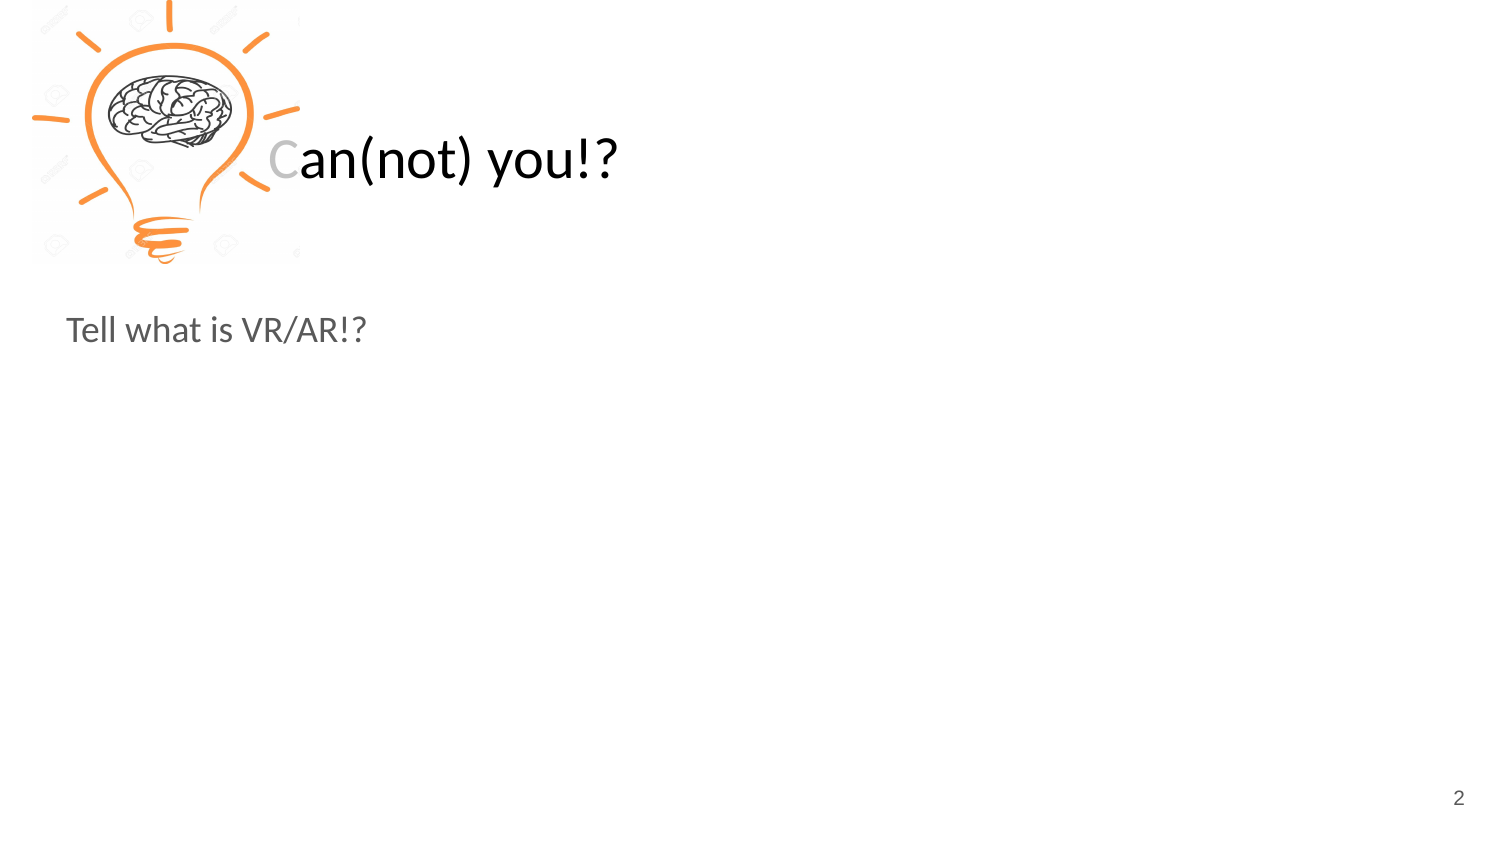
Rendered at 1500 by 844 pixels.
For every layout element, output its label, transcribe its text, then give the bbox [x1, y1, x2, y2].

title Can(not) you!? [305, 105, 953, 200]
list Tell what is VR/AR!? [51, 283, 1449, 348]
picture [32, 0, 301, 264]
slide_number ‹#› [1389, 764, 1480, 830]
